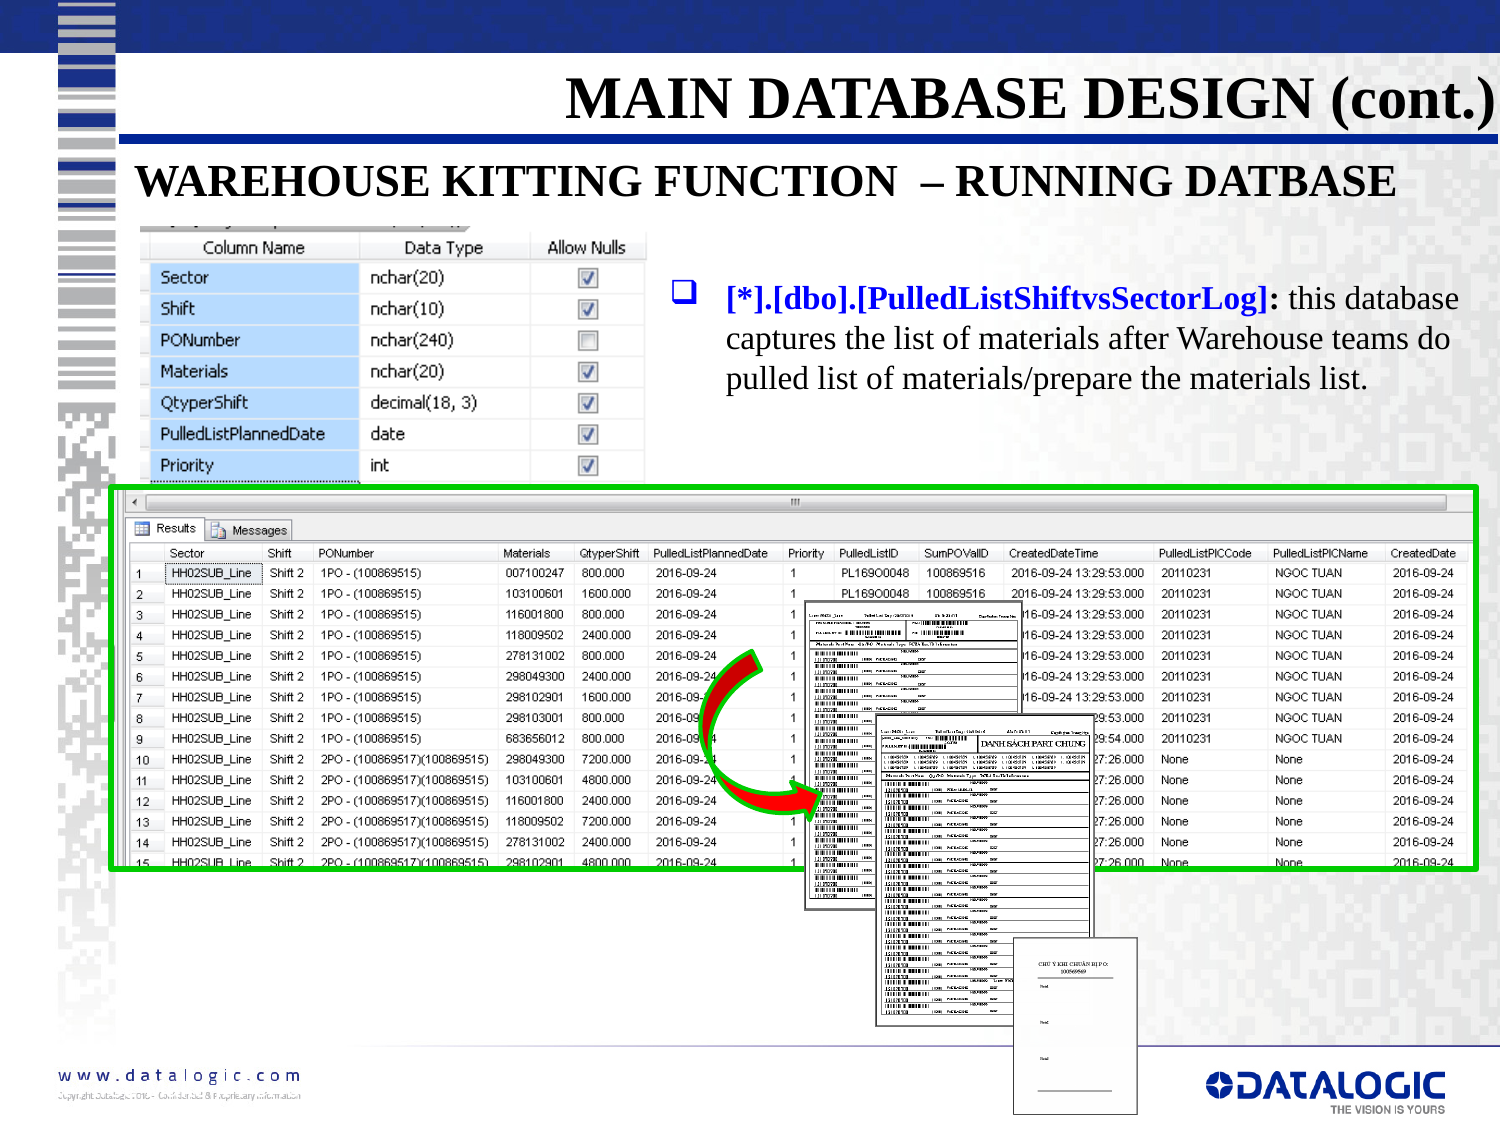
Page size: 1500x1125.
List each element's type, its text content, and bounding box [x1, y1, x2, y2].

text_box WAREHOUSE KITTING FUNCTION – RUNNING DATBASE [118, 139, 1500, 217]
text_box [*].[dbo].[PulledListShiftvsSectorLog]: this database captures the list of materials after Warehouse teams do pulled list of materials/prepare the materials list. [654, 218, 1483, 454]
text_box Do It First, Make It Perfect Later [0, 1049, 500, 1125]
picture [0, 0, 1500, 1125]
text_box MAIN DATABASE DESIGN (cont.) [118, 55, 1500, 134]
